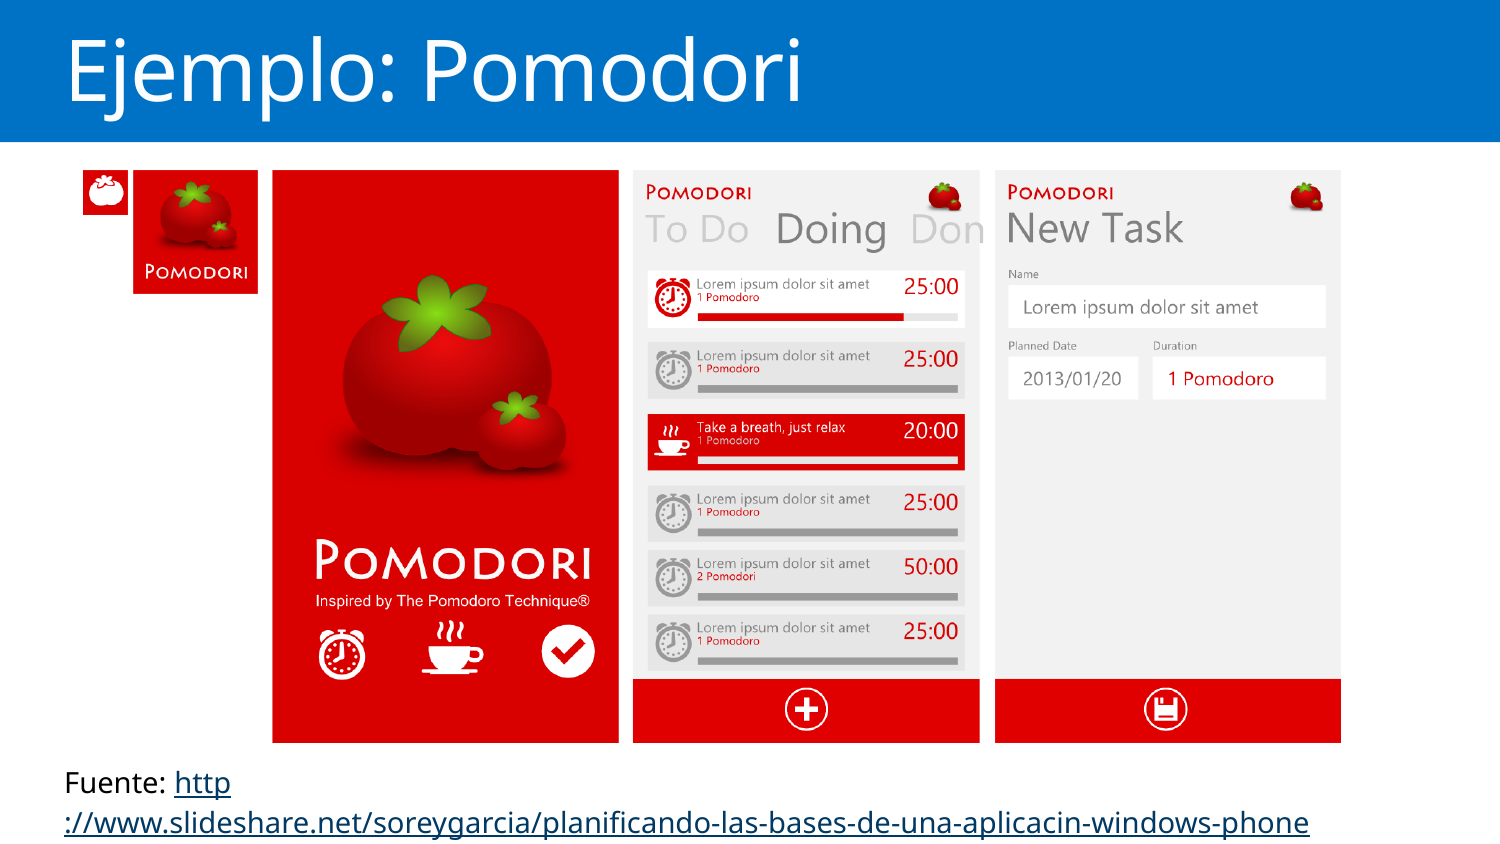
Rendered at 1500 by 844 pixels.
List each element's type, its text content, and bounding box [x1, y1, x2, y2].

text_box Fuente: http://www.slideshare.net/soreygarcia/planificando-las-bases-de-una-aplicacin-windows-phone [49, 756, 1479, 844]
title Ejemplo: Pomodori [63, 28, 1436, 122]
picture [83, 170, 1342, 744]
